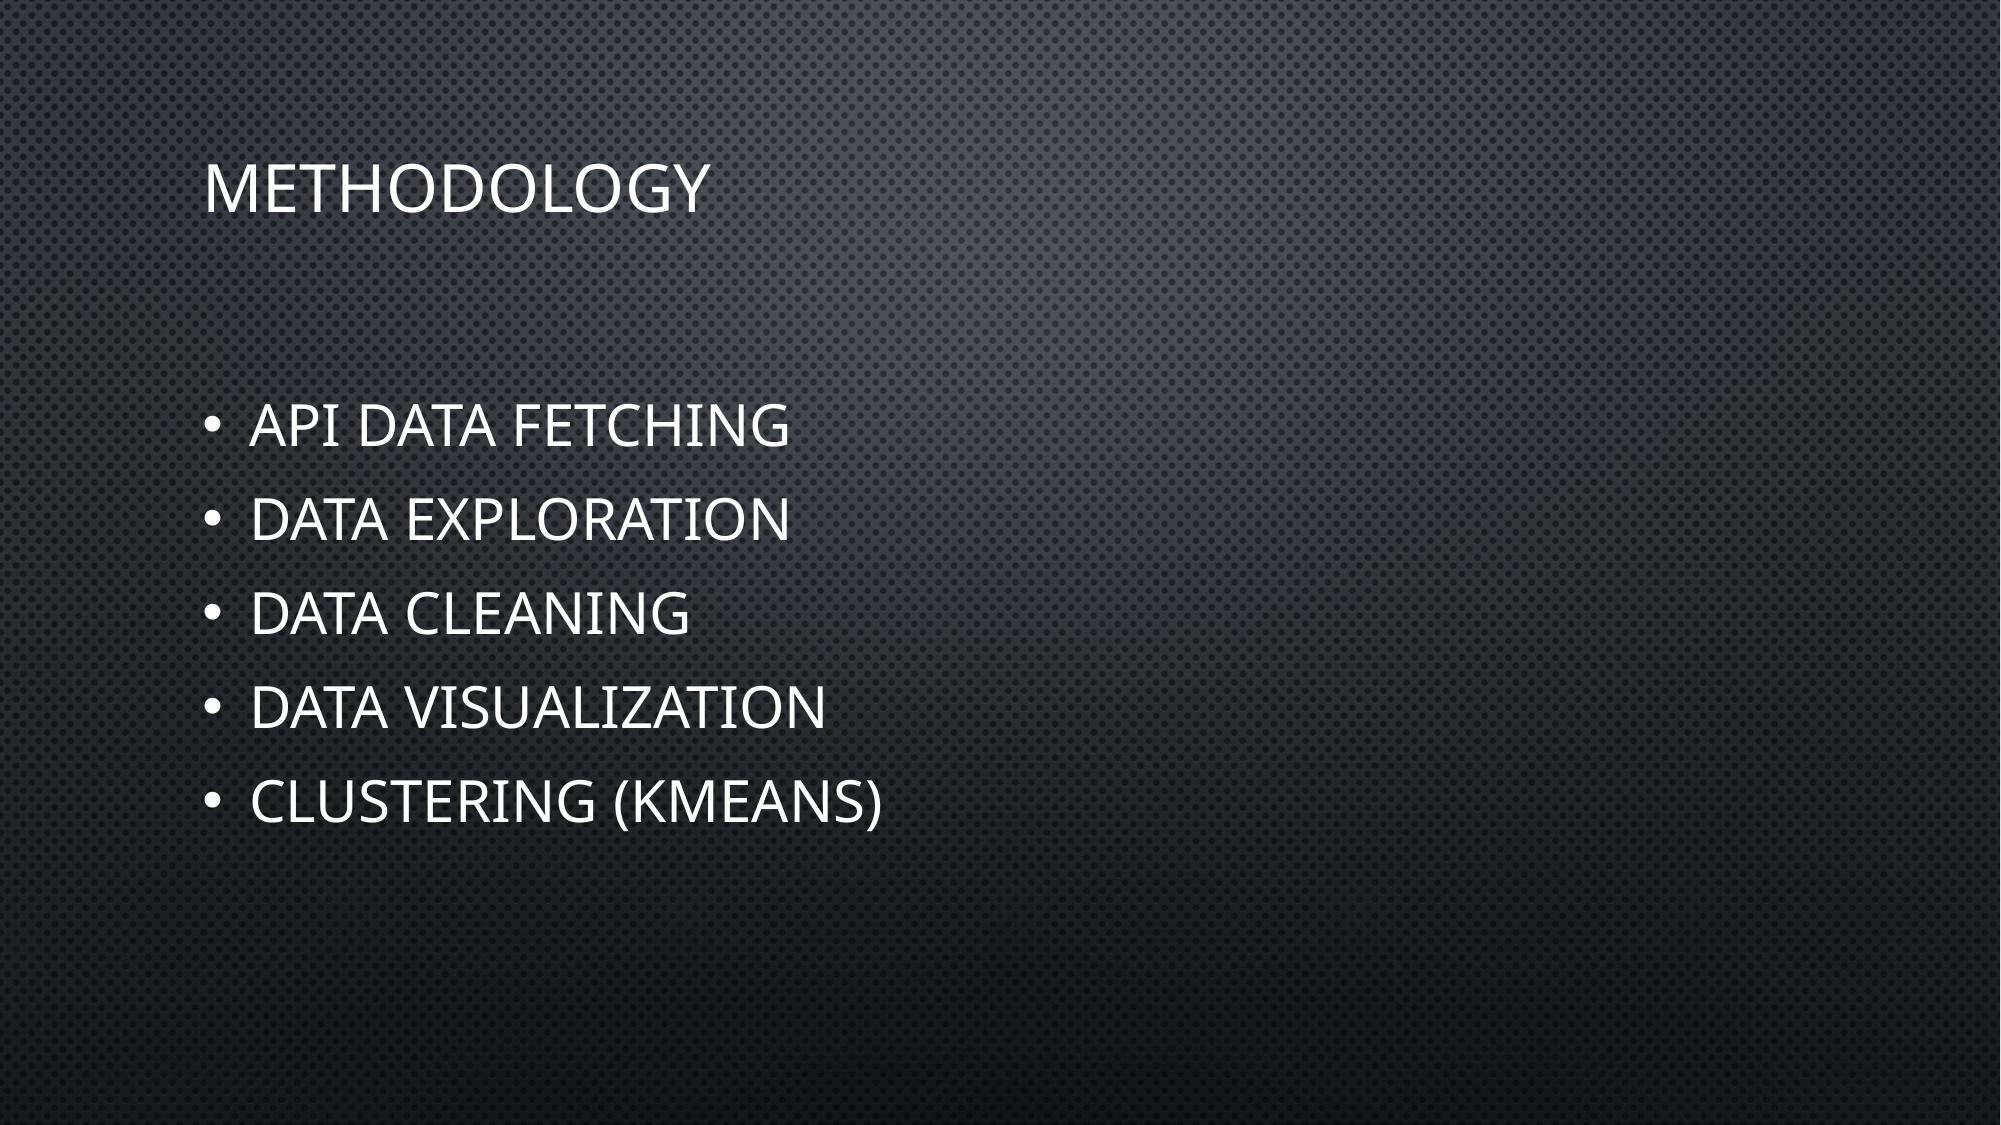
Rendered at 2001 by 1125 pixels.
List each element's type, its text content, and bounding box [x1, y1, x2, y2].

title methodology [187, 99, 1813, 272]
list API data fetching Data Exploration Data Cleaning Data visualization Clustering (kmeans) [187, 272, 1813, 950]
